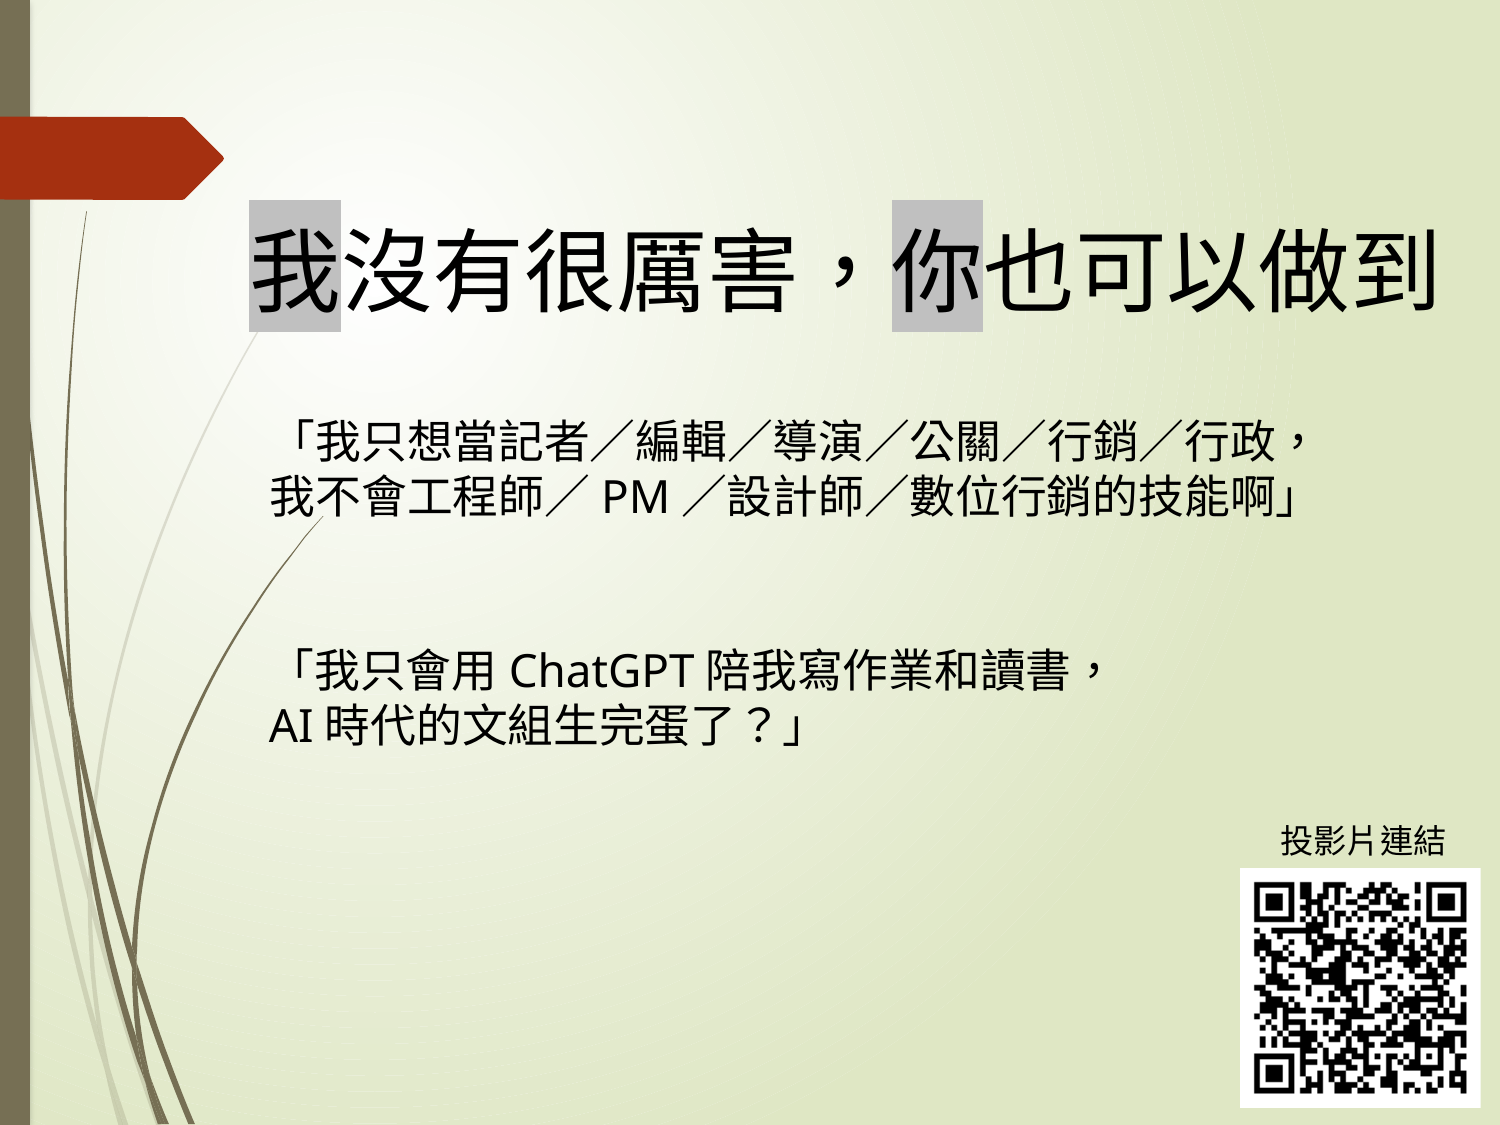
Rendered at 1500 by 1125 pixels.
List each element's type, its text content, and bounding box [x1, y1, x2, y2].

text_box 「我只想當記者／編輯／導演／公關／行銷／行政， 我不會工程師／PM／設計師／數位行銷的技能啊」 [254, 404, 1337, 530]
text_box 「我只會用ChatGPT陪我寫作業和讀書， AI時代的文組生完蛋了？」 [254, 634, 1133, 759]
text_box 我沒有很厲害，你也可以做到 [234, 206, 1488, 332]
picture [1240, 868, 1481, 1108]
